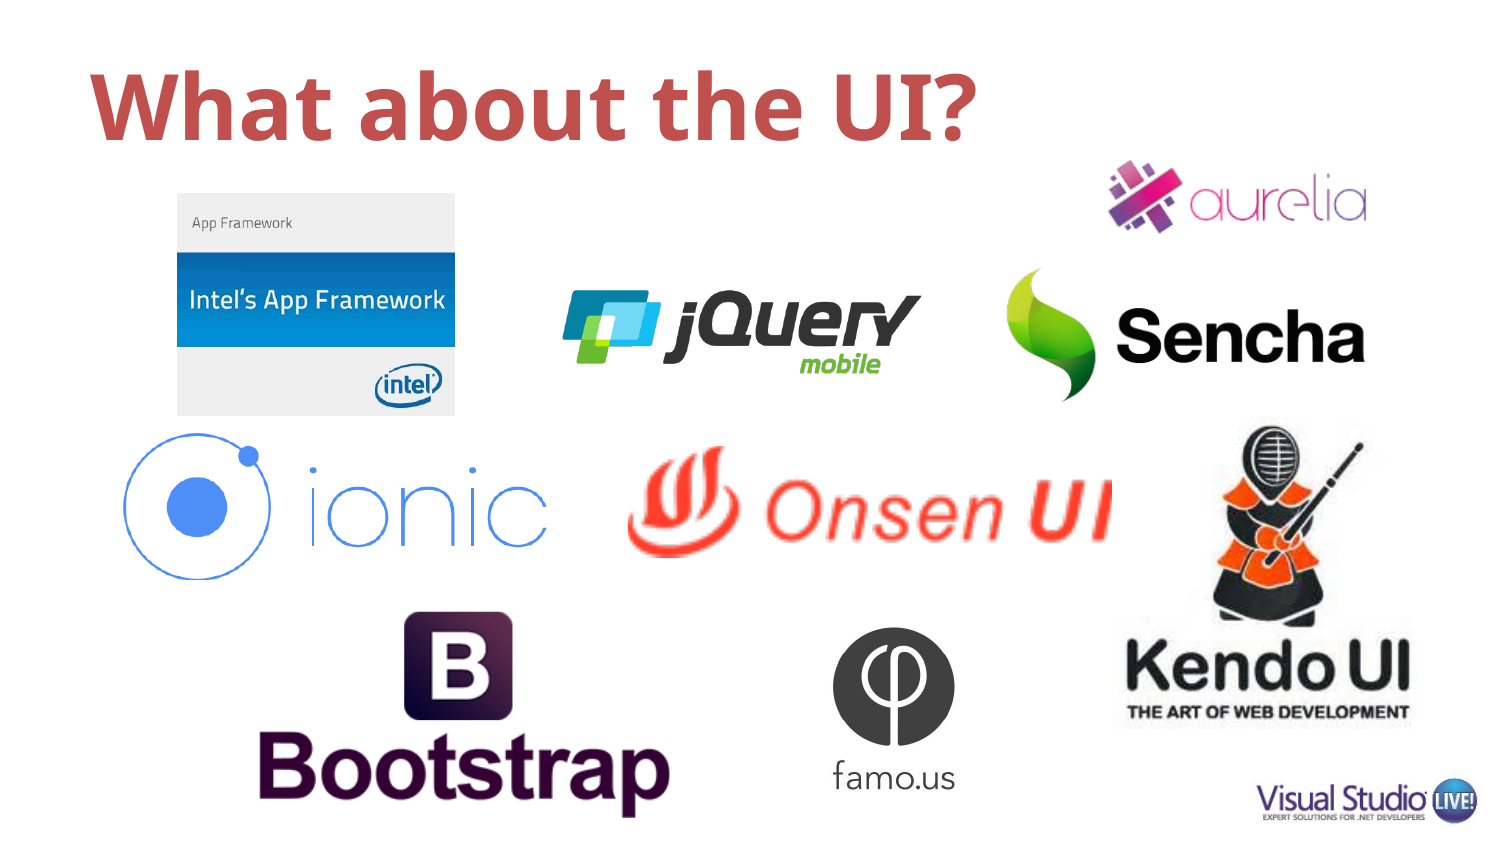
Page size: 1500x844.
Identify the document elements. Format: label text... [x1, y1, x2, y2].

title What about the UI? [74, 33, 1426, 175]
picture [0, 0, 1500, 844]
